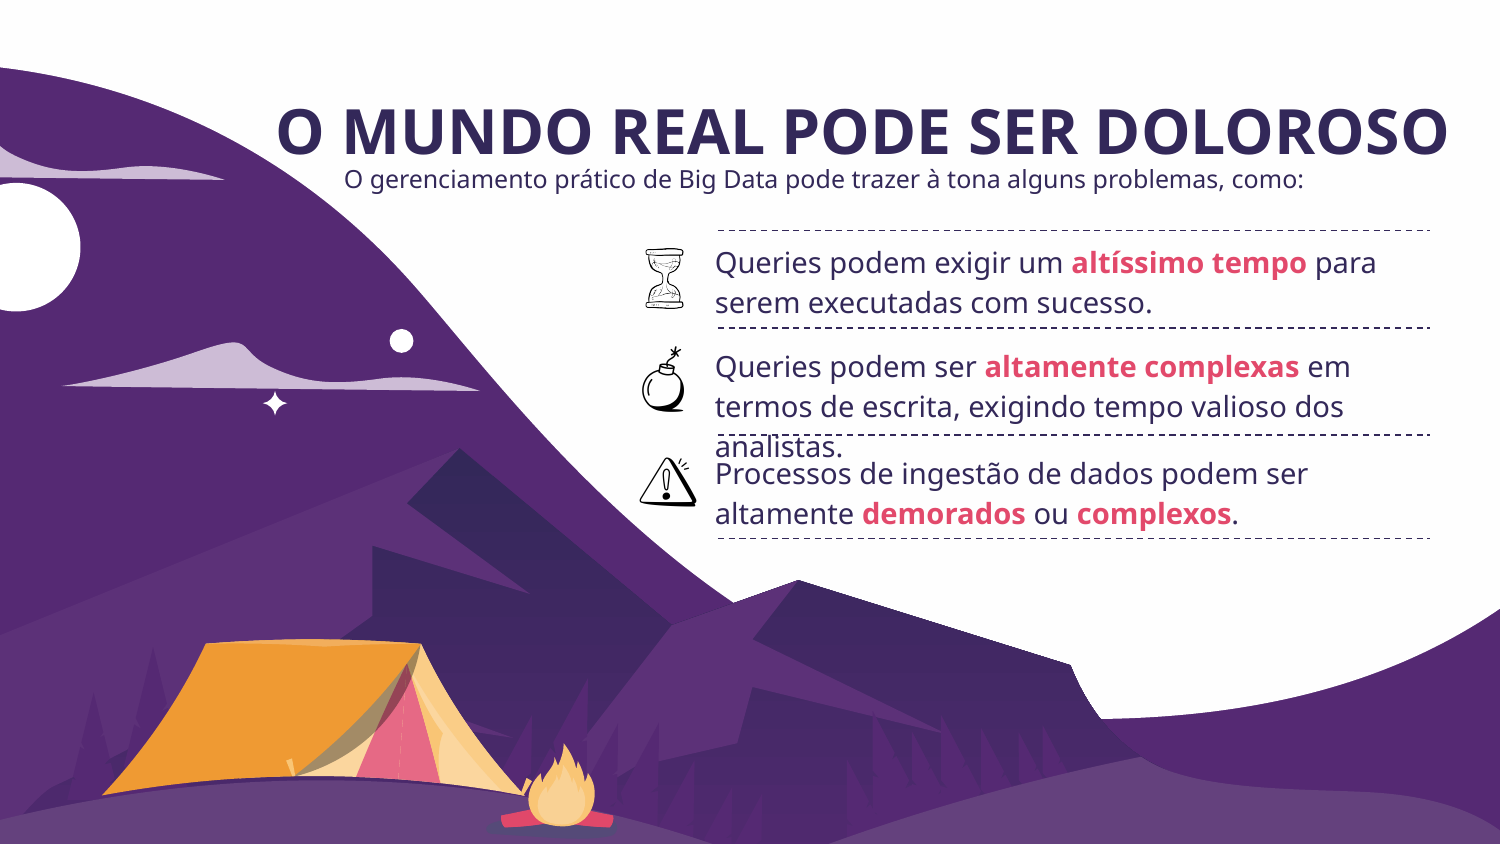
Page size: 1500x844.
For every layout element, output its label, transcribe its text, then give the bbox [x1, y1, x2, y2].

text_box [0, 145, 225, 180]
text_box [634, 223, 1448, 327]
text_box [626, 327, 1449, 452]
subtitle O gerenciamento prático de Big Data pode trazer à tona alguns problemas, como: [328, 144, 1500, 205]
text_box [636, 434, 1448, 559]
text_box [61, 342, 481, 392]
title O MUNDO REAL PODE SER DOLOROSO [260, 77, 1500, 175]
